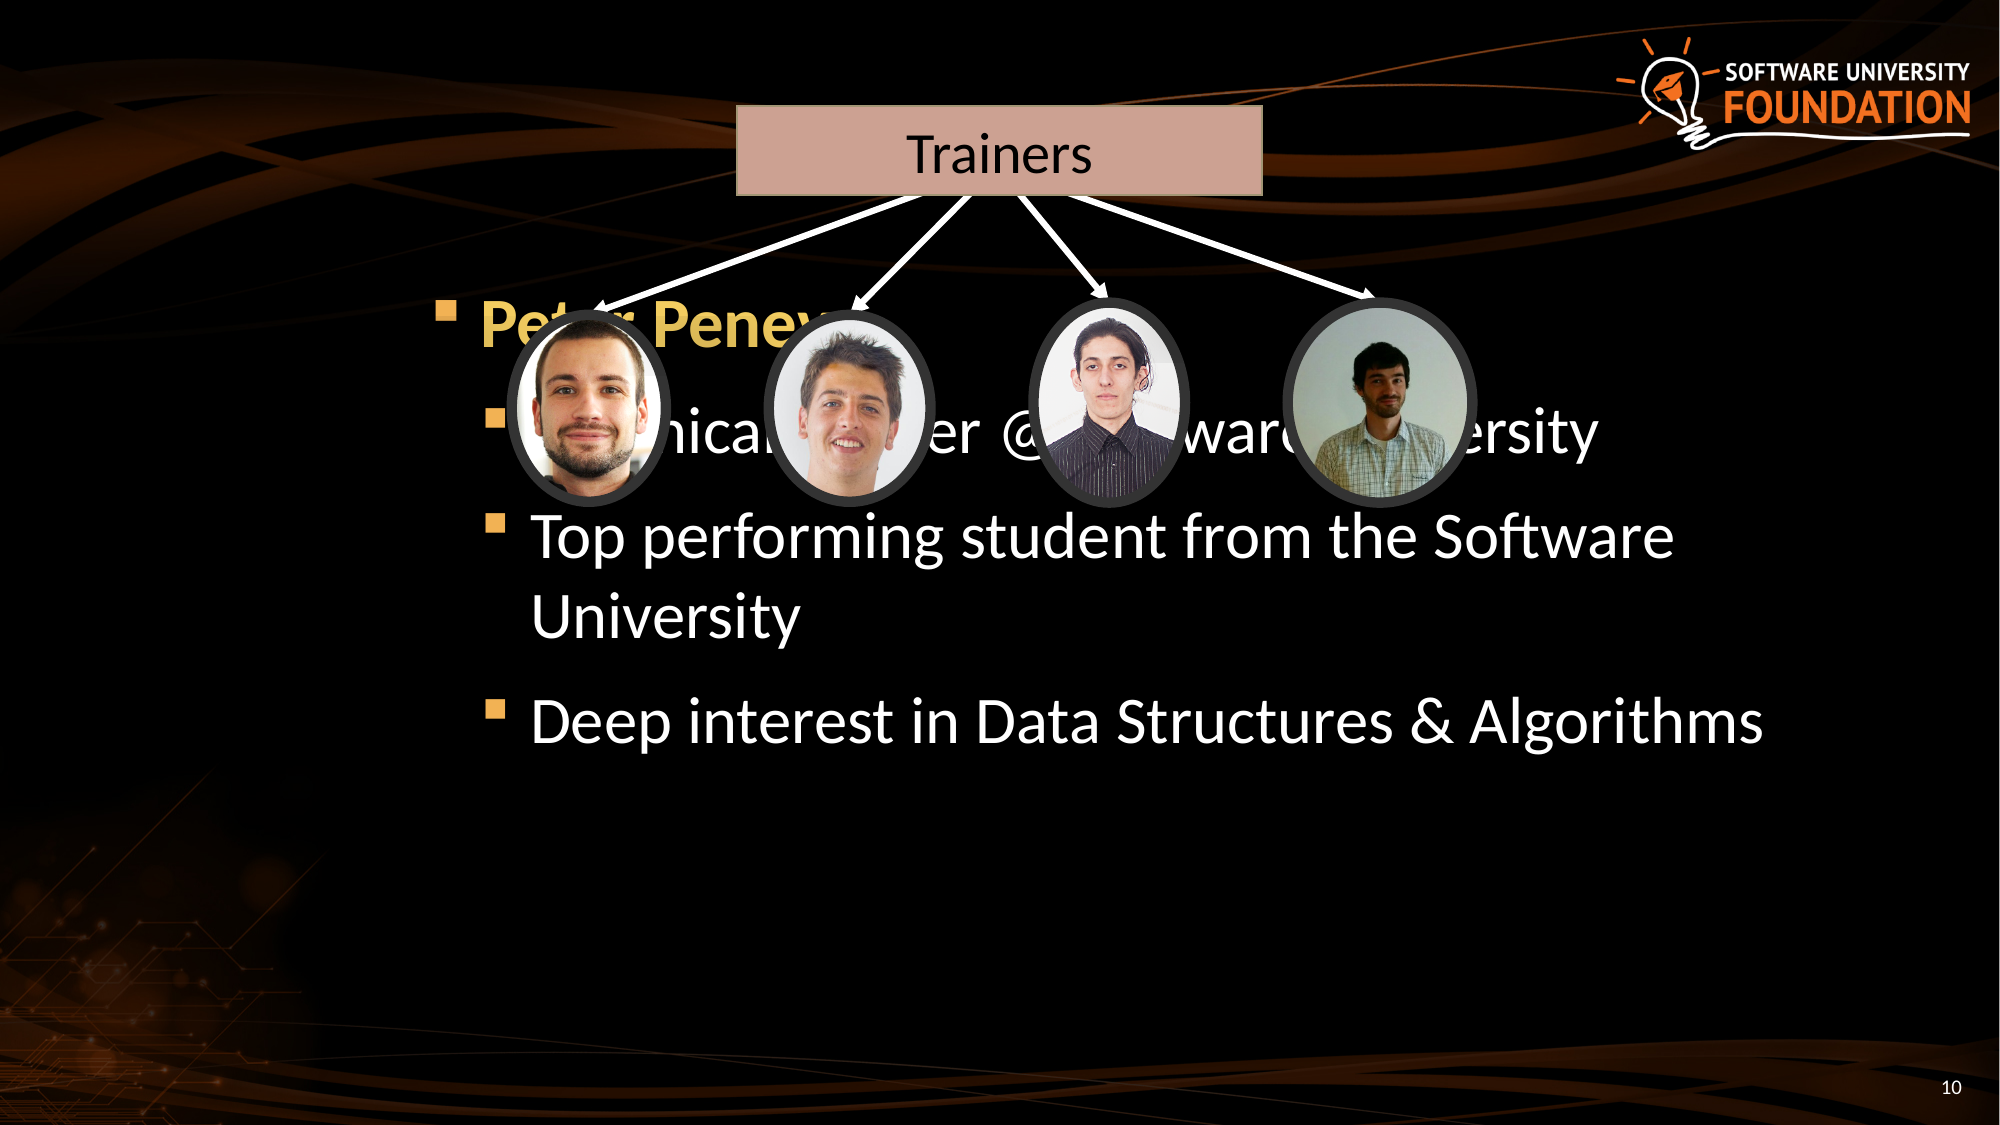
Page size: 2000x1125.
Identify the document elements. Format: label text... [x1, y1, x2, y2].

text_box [993, 166, 1380, 303]
text_box Trainers [736, 105, 1263, 166]
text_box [849, 166, 998, 315]
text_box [588, 166, 849, 315]
list Peter Penev Technical Trainer @ Software University Top performing student from the Software University Deep interest in Data Structures & Algorithms [412, 262, 1881, 1088]
picture [0, 0, 2000, 1125]
slide_number 10 [1897, 1070, 1968, 1103]
